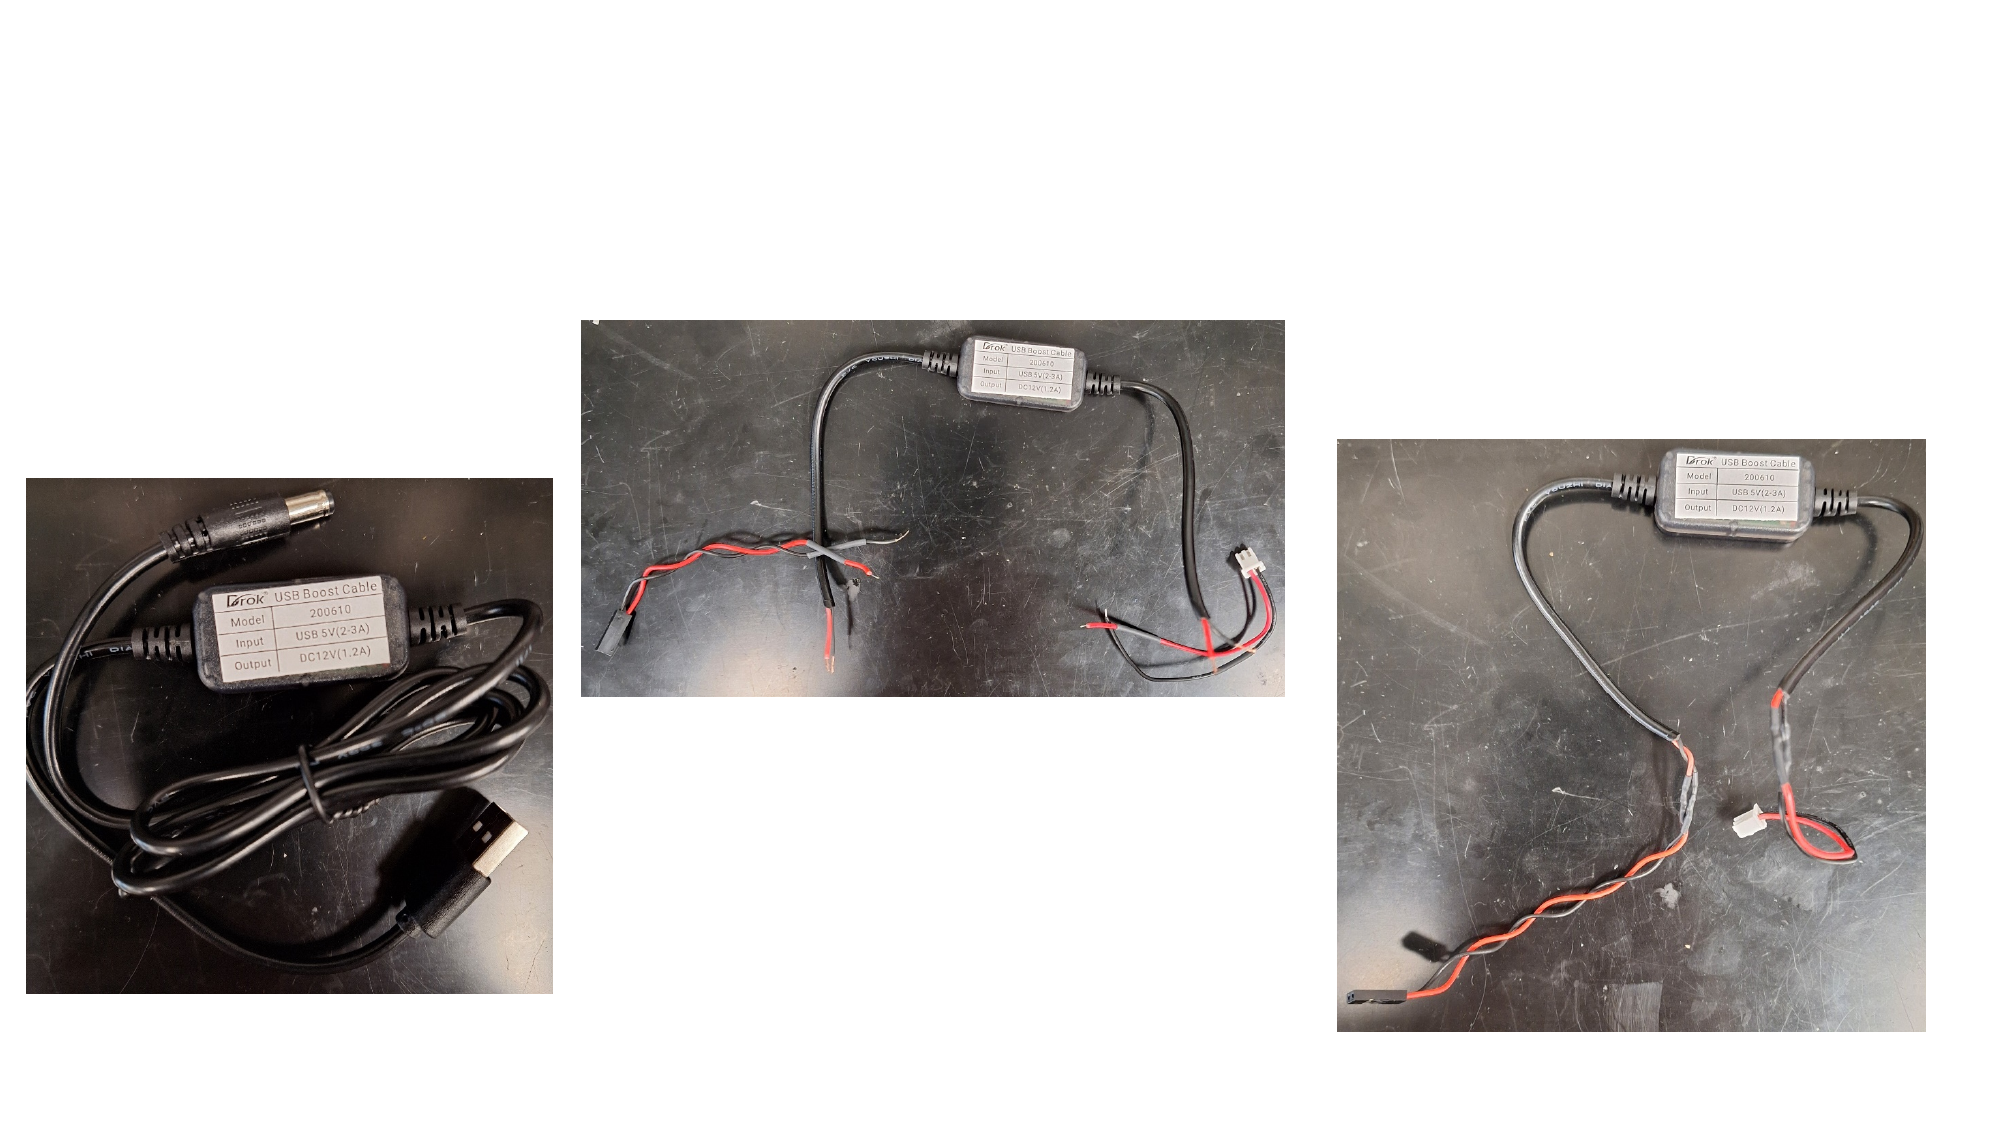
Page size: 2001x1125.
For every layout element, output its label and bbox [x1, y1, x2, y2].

picture [26, 478, 553, 994]
picture [581, 320, 1285, 697]
picture [1337, 439, 1926, 1032]
